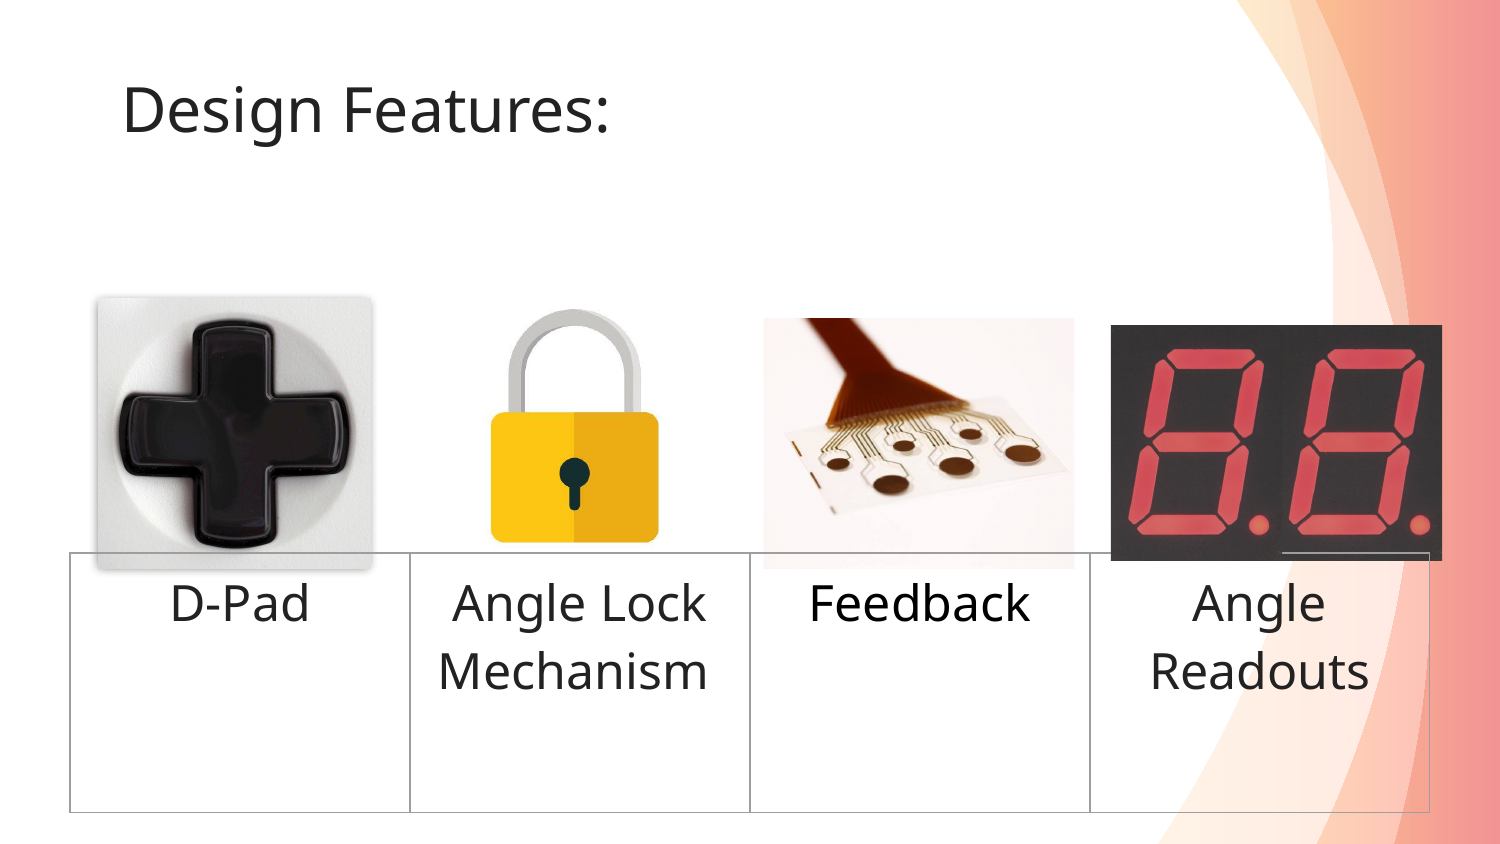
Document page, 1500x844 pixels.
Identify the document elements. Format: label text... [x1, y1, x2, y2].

picture [426, 284, 718, 602]
picture [1110, 325, 1443, 561]
table_header D-Pad [71, 554, 409, 812]
picture [763, 317, 1075, 569]
title Design Features: [121, 22, 1111, 145]
table_header Feedback [751, 554, 1089, 812]
picture [98, 298, 371, 569]
table_header Angle Readouts [1091, 554, 1429, 812]
table_header Angle Lock Mechanism [411, 554, 749, 812]
